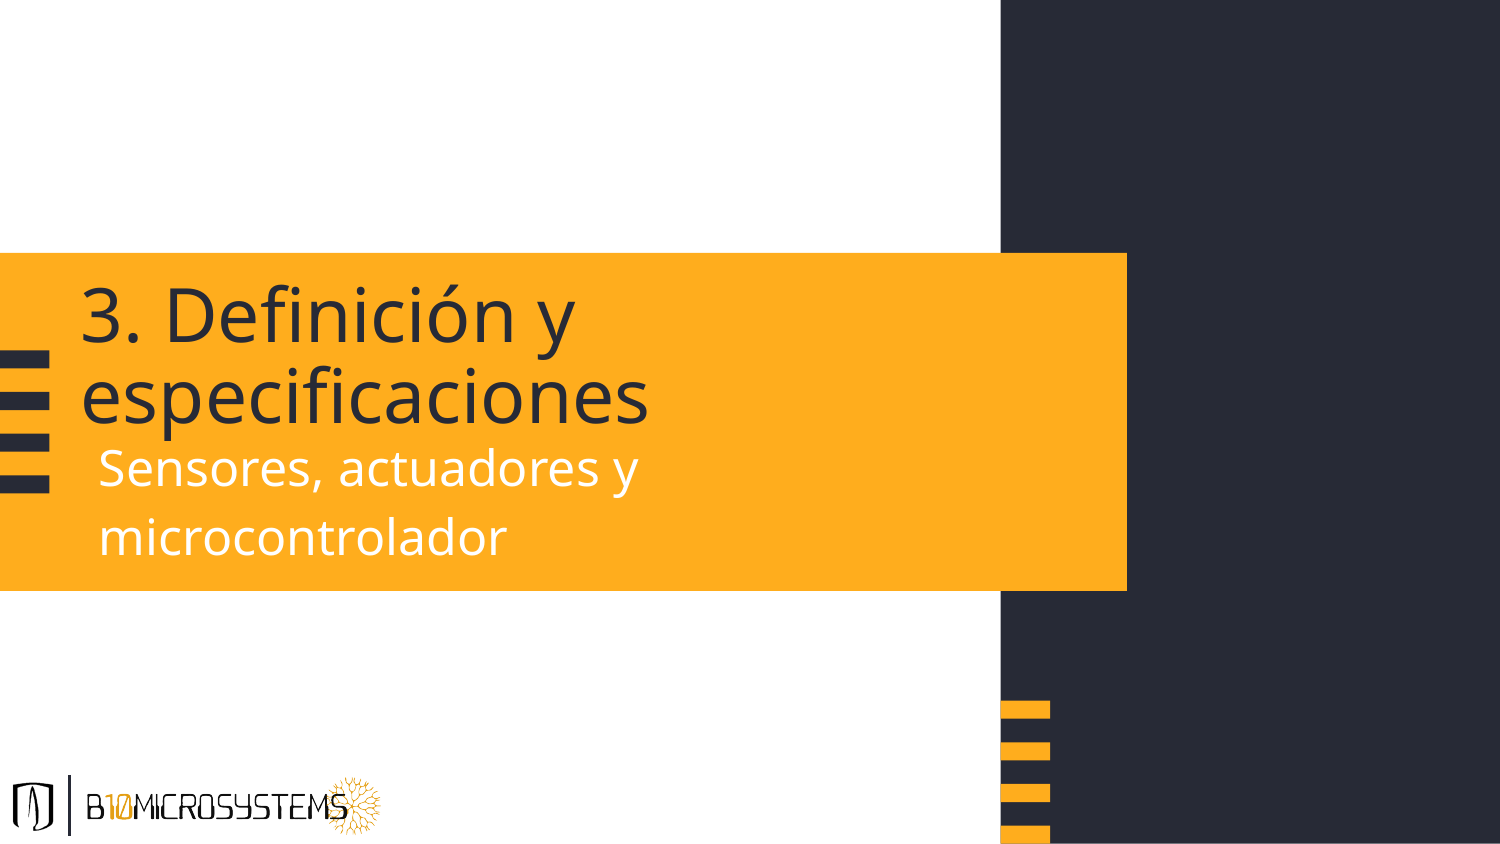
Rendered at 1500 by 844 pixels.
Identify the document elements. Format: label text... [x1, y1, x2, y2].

title 3. Definición y especificaciones [80, 296, 1127, 440]
picture [10, 756, 419, 836]
subtitle Sensores, actuadores y microcontrolador [98, 427, 1001, 490]
